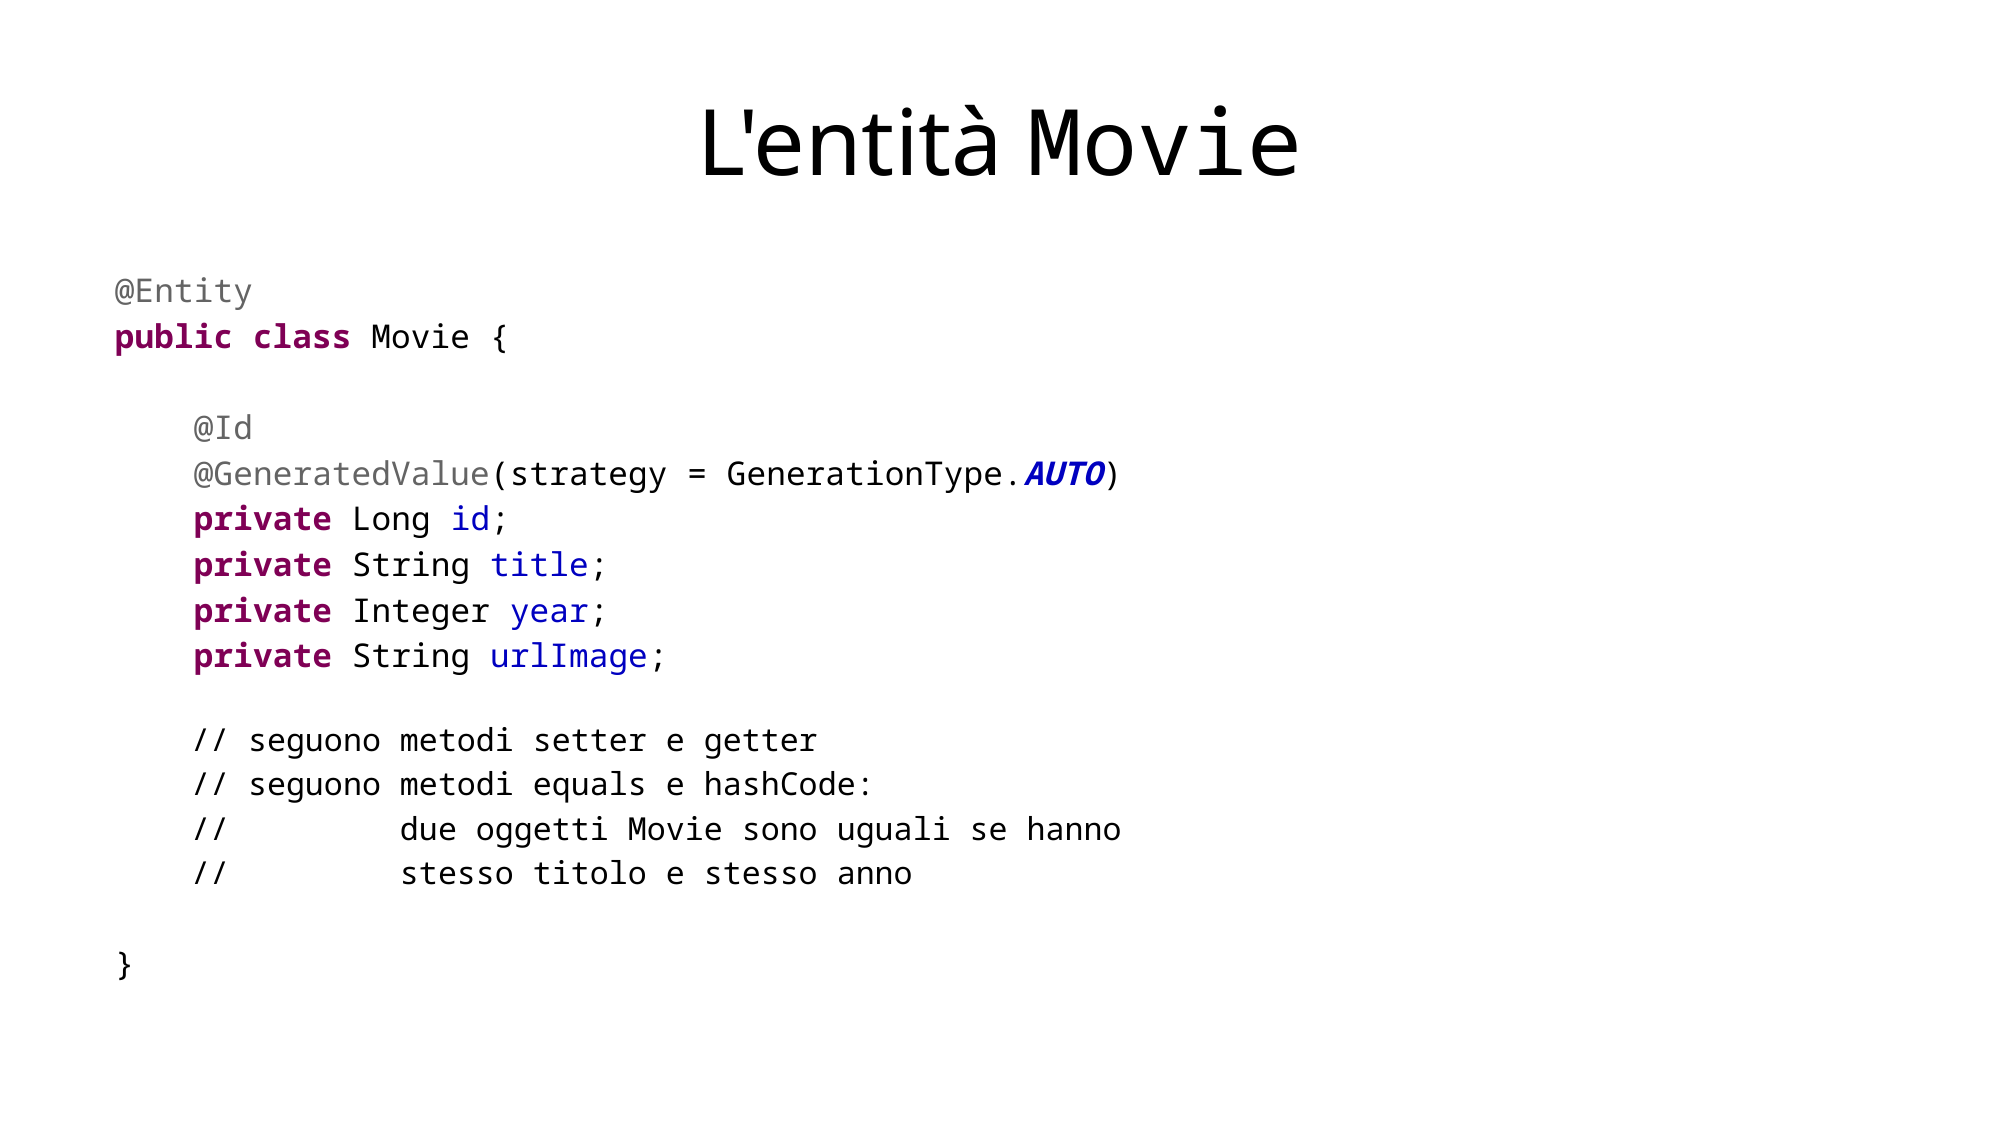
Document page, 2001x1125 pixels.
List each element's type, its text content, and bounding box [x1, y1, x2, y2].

title L'entità Movie [99, 45, 1900, 233]
list @Entity public class Movie { @Id @GeneratedValue(strategy = GenerationType.AUTO) private Long id; private String title; private Integer year; private String urlImage; // seguono metodi setter e getter // seguono metodi equals e hashCode: // due oggetti Movie sono uguali se hanno // stesso titolo e stesso anno } [99, 262, 1900, 1005]
